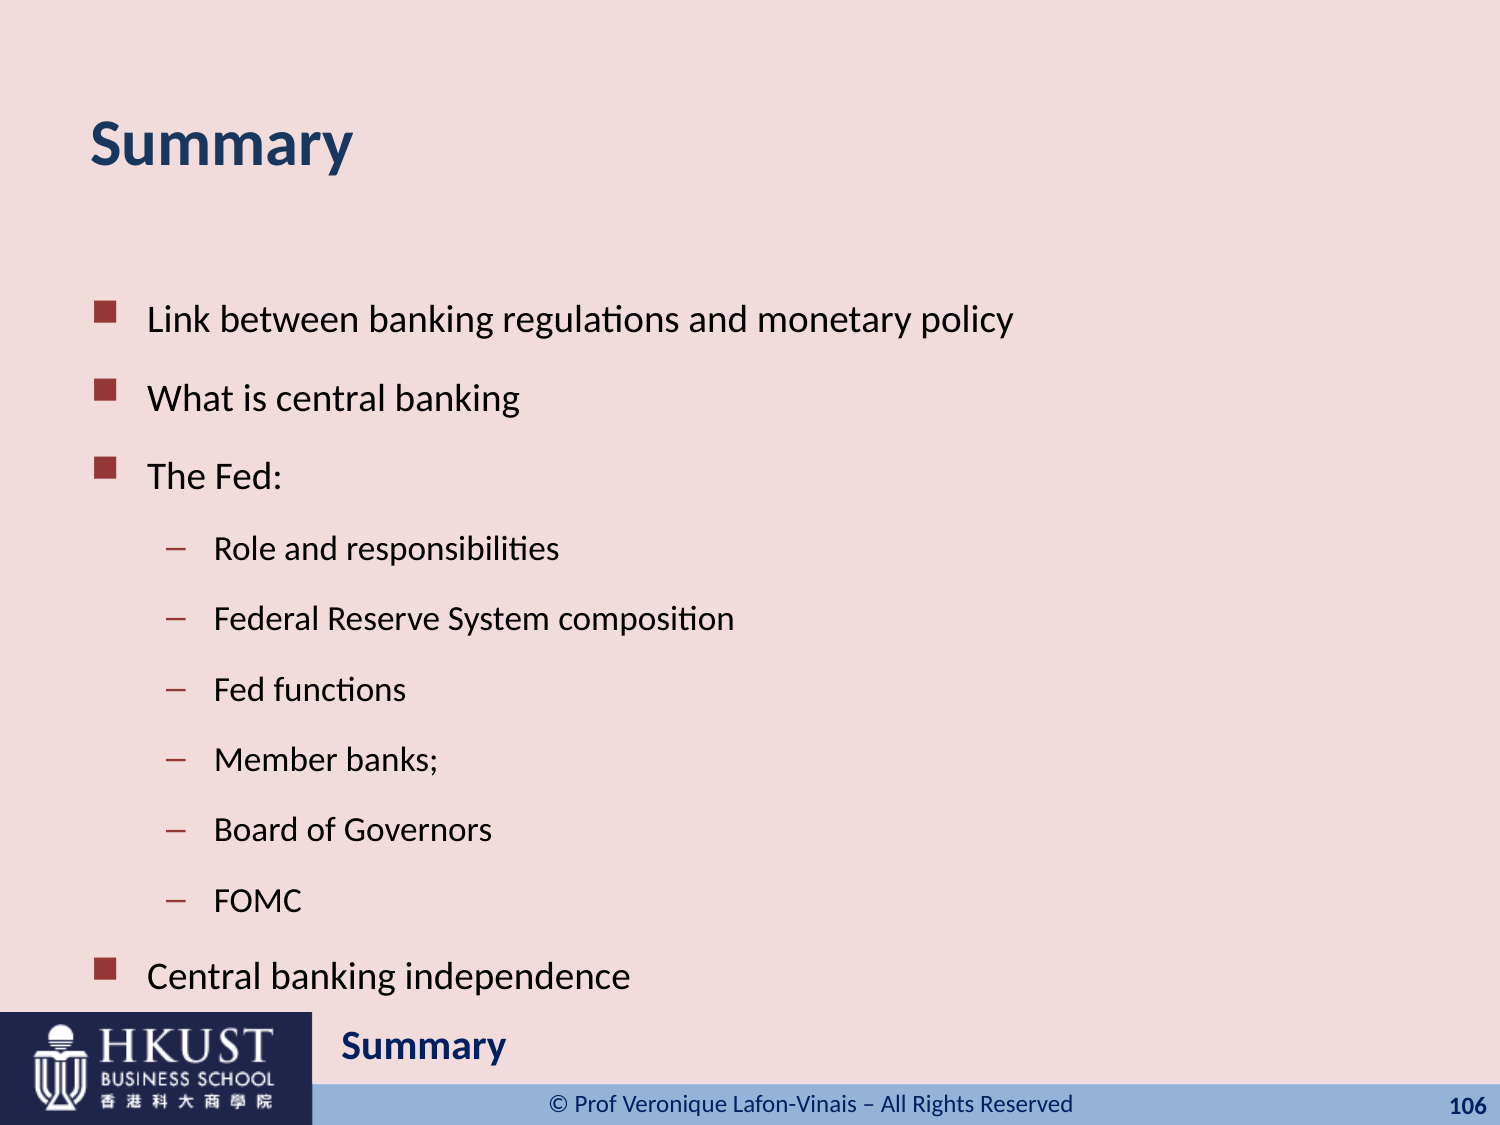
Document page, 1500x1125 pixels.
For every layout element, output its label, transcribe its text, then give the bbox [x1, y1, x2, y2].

picture [0, 1012, 1500, 1125]
slide_number 106 [1351, 1080, 1500, 1125]
title Summary [74, 44, 1426, 233]
footer Summary [326, 1007, 1500, 1078]
list Link between banking regulations and monetary policy What is central banking The Fed: Role and responsibilities Federal Reserve System composition Fed functions Member banks; Board of Governors FOMC Central banking independence [74, 262, 1426, 1006]
